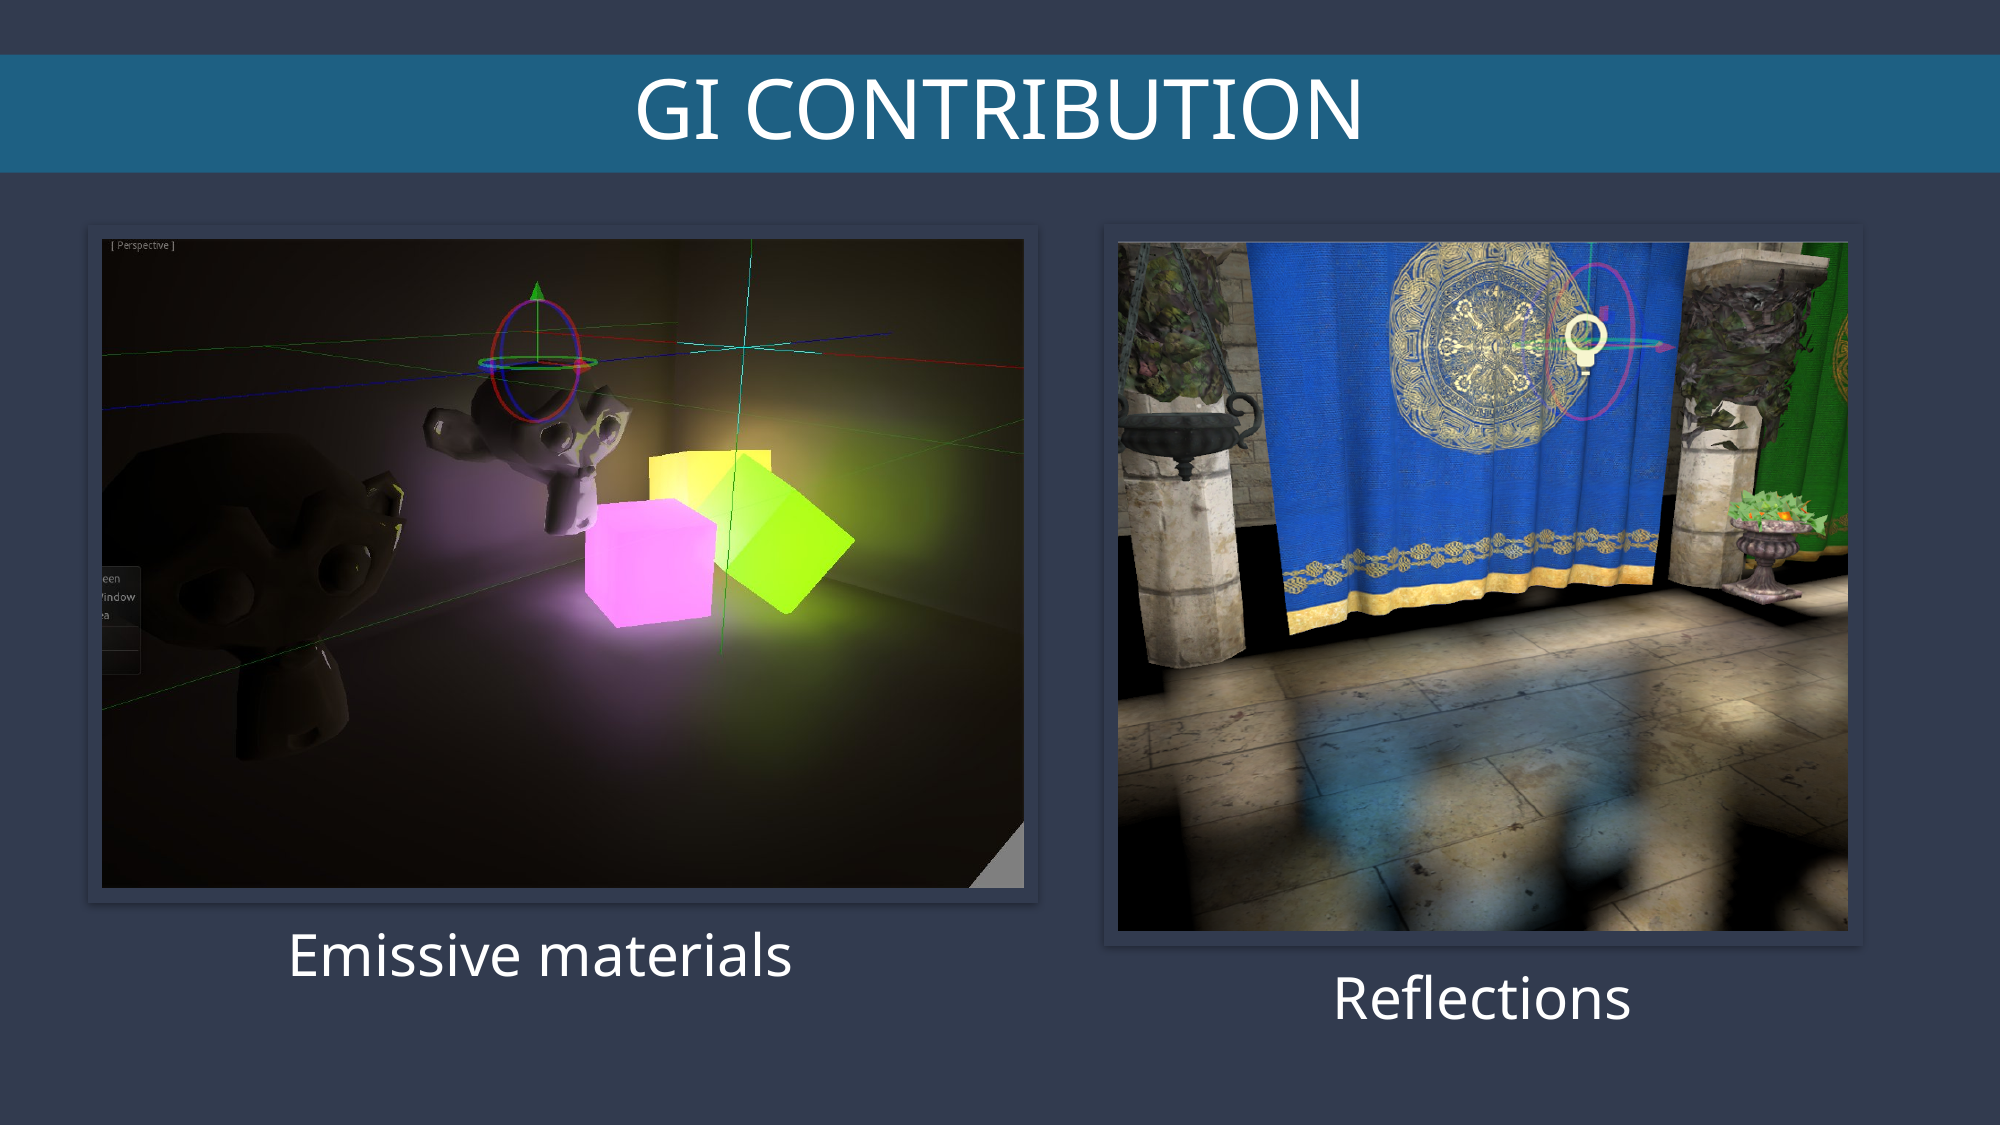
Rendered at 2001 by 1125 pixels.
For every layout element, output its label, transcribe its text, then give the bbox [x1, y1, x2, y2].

picture [1117, 237, 1849, 932]
text_box Reflections [1032, 953, 1934, 1039]
text_box GI CONTRIBUTION [0, 54, 2000, 173]
picture [101, 239, 1024, 889]
text_box Emissive materials [89, 911, 992, 996]
